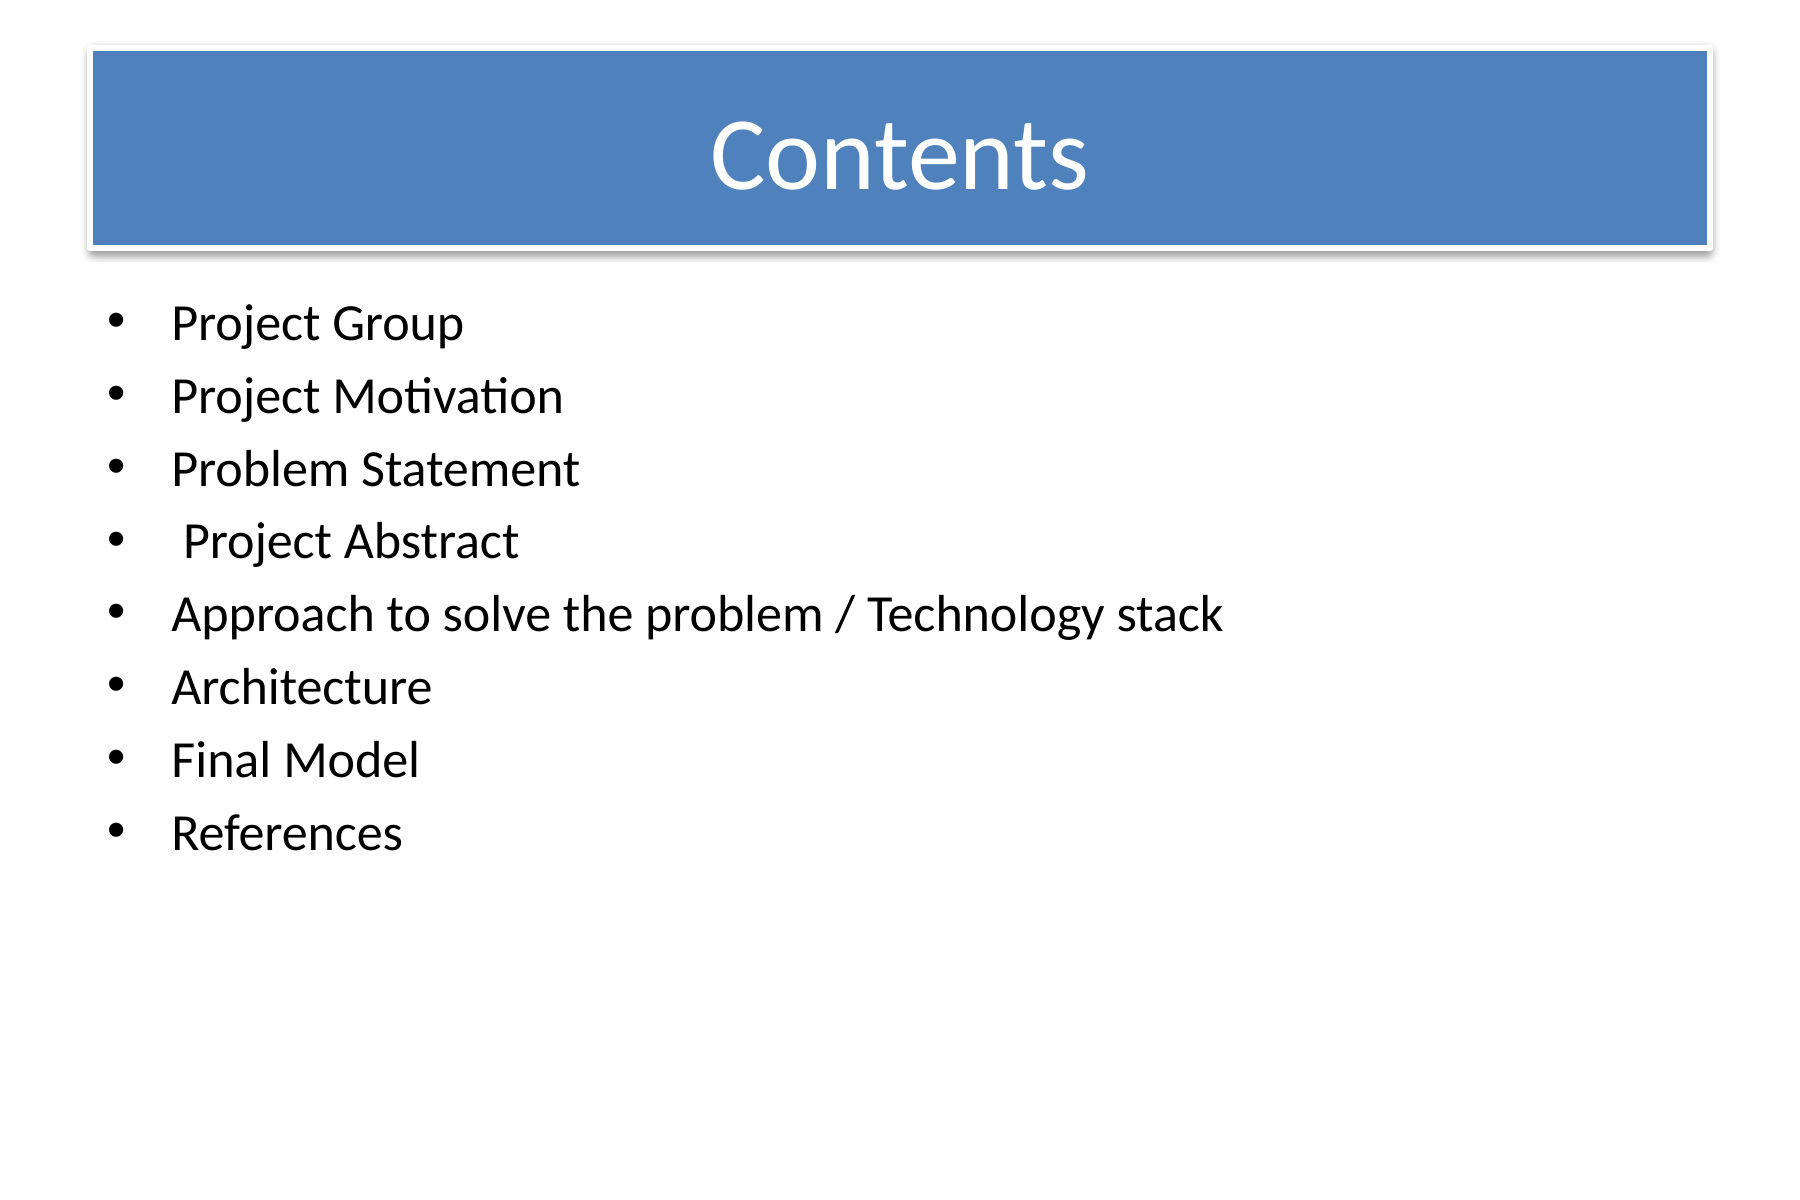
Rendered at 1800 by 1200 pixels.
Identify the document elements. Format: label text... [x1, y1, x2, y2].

list Project Group Project Motivation Problem Statement Project Abstract Approach to solve the problem / Technology stack Architecture Final Model References [90, 279, 1400, 913]
title Contents [87, 45, 1713, 251]
